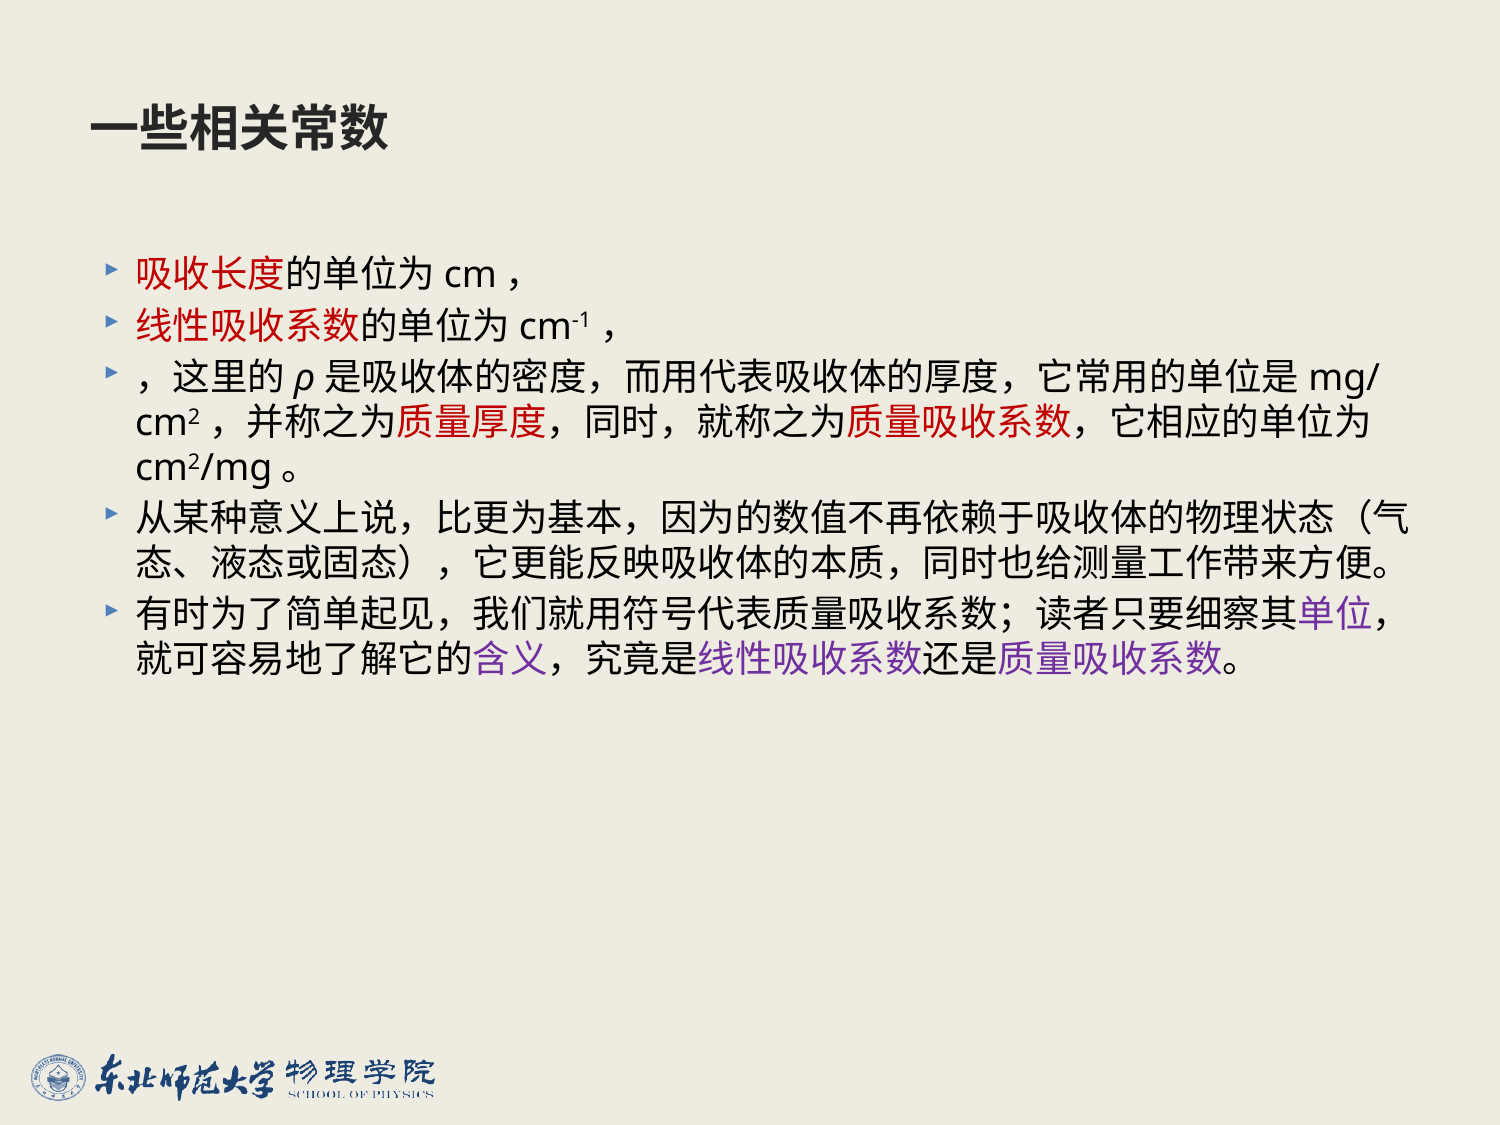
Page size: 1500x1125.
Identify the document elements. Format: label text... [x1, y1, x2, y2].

picture [20, 1054, 440, 1101]
title 一些相关常数 [75, 45, 1425, 209]
